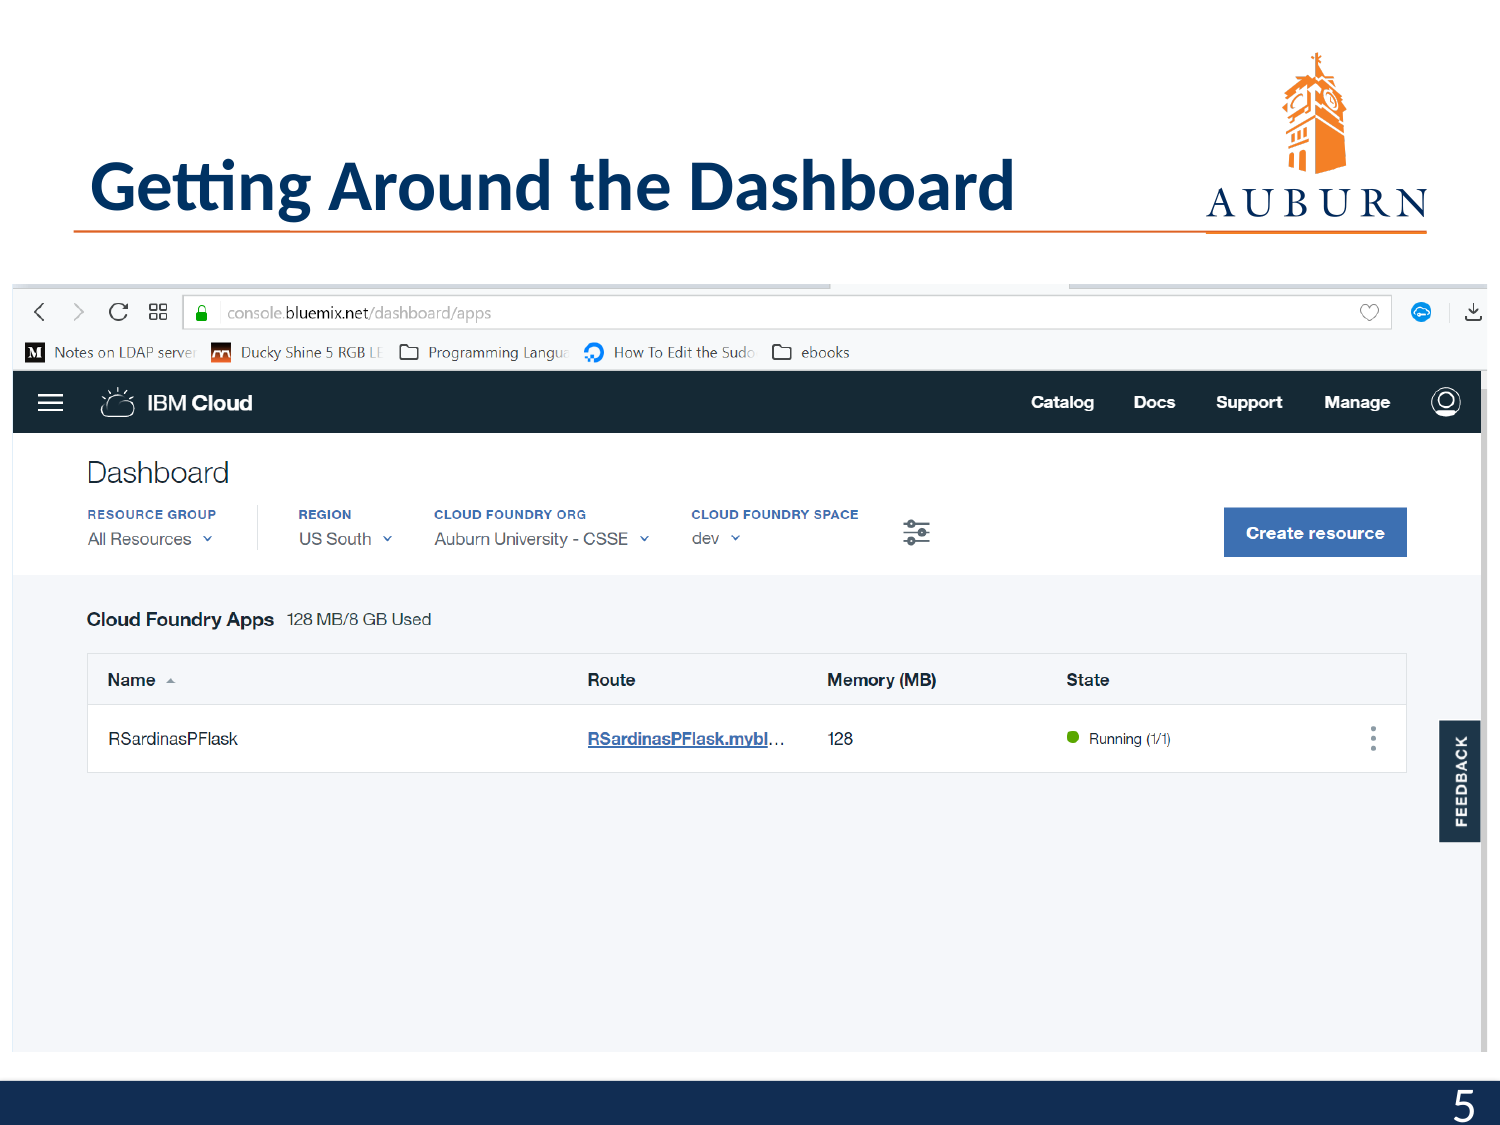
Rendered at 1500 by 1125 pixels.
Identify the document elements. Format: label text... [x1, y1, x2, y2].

slide_number 5 [1154, 1080, 1492, 1125]
picture [12, 284, 1488, 1052]
title Getting Around the Dashboard [75, 45, 1175, 233]
